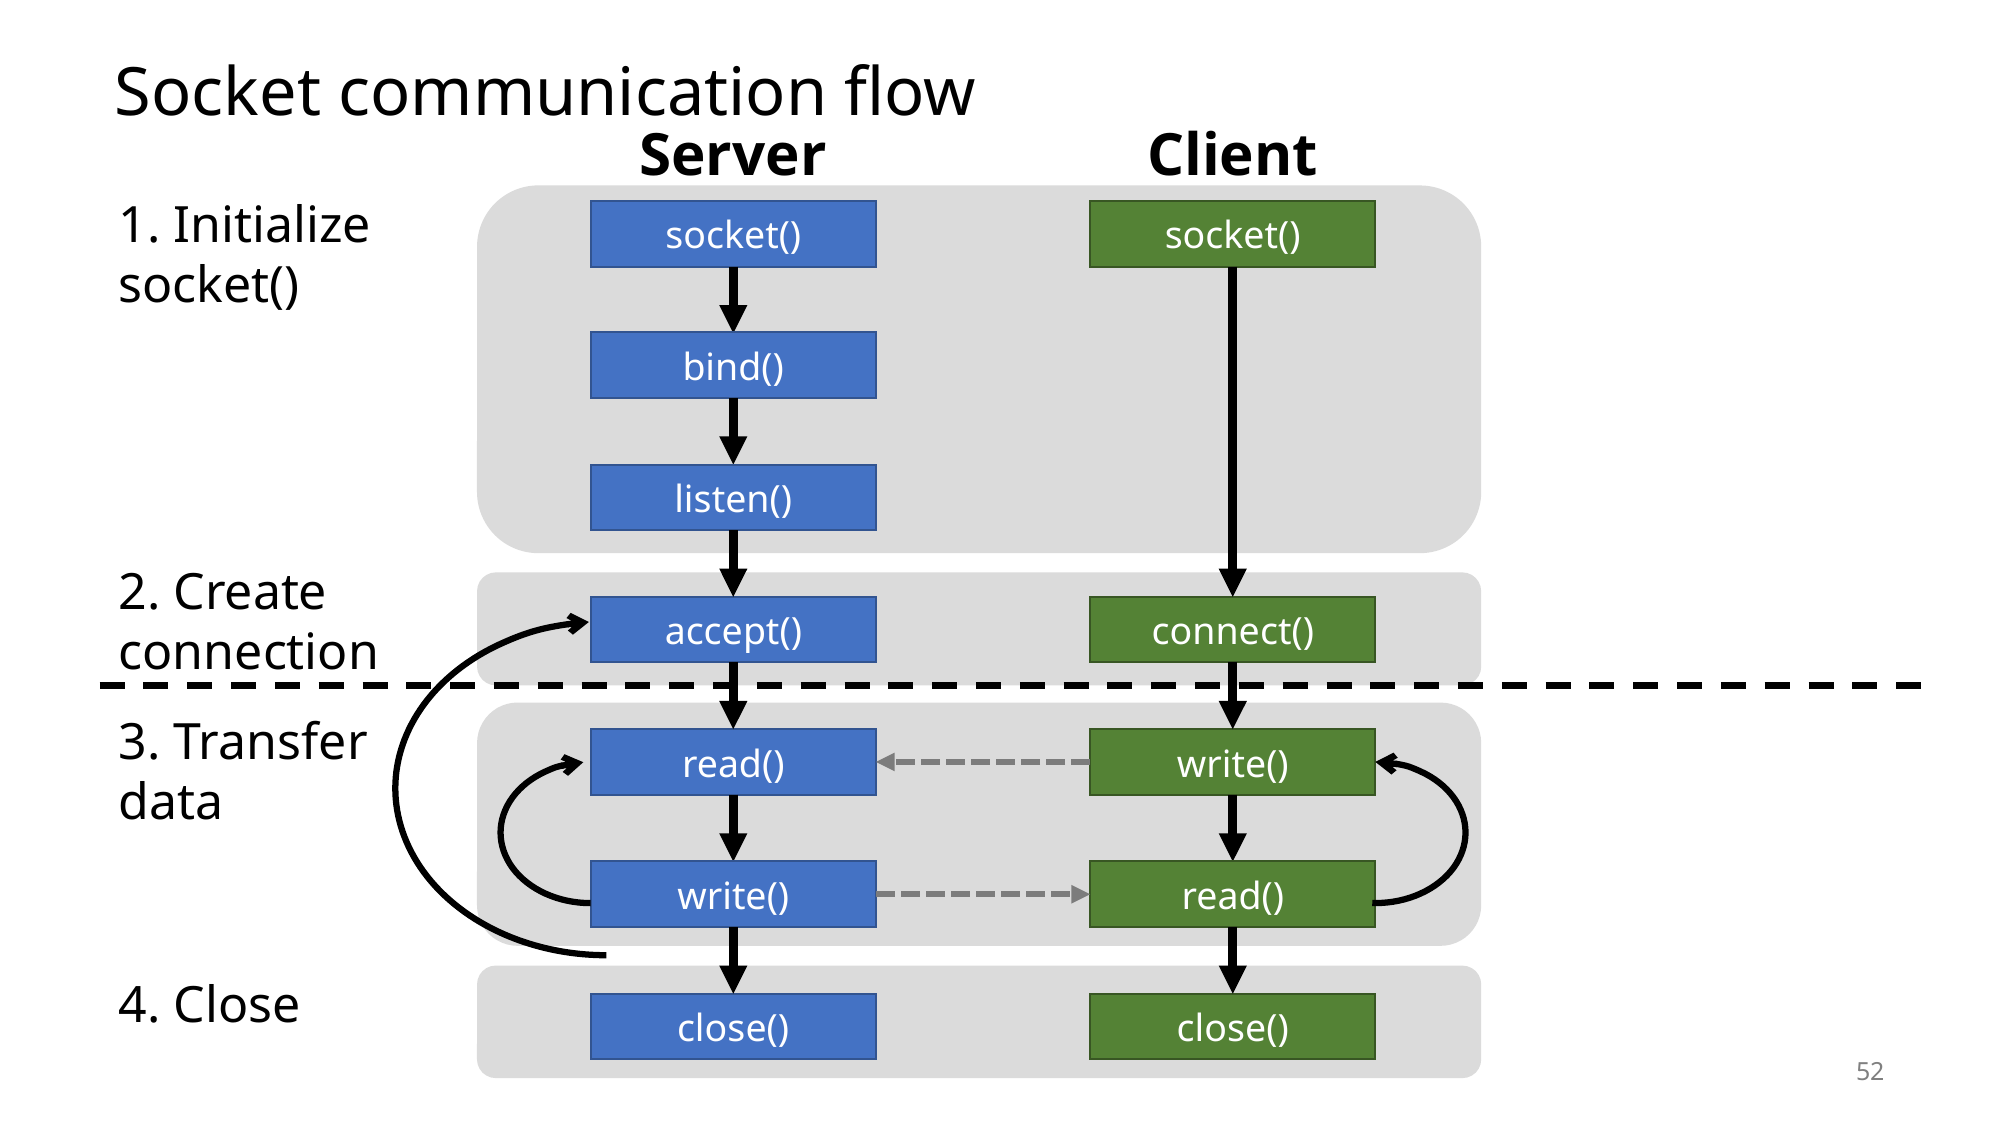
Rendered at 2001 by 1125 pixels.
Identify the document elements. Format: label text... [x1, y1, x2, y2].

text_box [103, 994, 1482, 1079]
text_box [103, 597, 1482, 685]
text_box Client [1099, 110, 1367, 185]
title Socket communication flow [99, 37, 1900, 150]
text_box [103, 686, 1482, 730]
text_box Server [599, 110, 867, 185]
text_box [103, 730, 1482, 994]
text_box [103, 185, 1482, 597]
slide_number 52 [1749, 1042, 1900, 1103]
